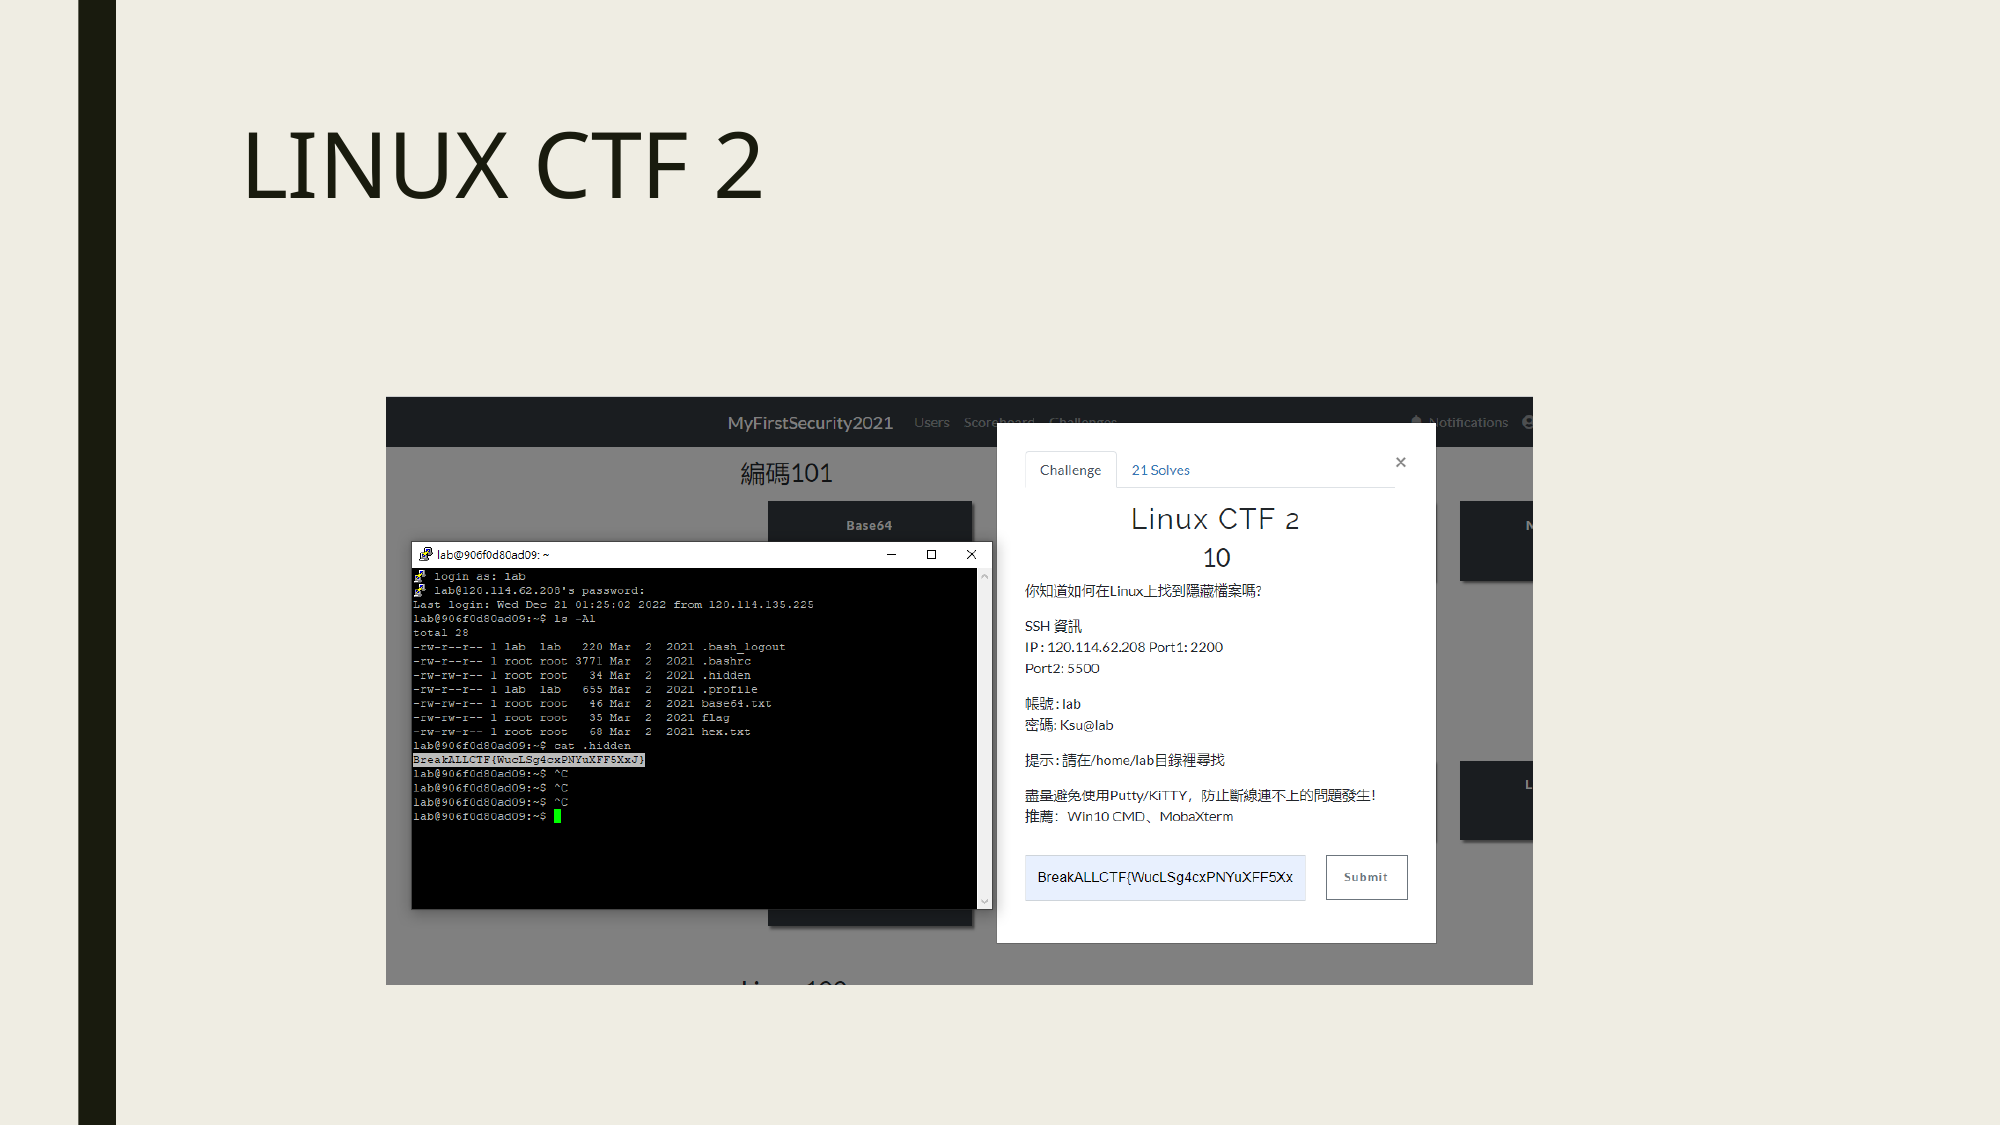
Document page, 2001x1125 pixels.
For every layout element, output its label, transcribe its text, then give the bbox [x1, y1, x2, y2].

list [386, 396, 1533, 985]
title LINUX CTF 2 [225, 112, 1800, 357]
